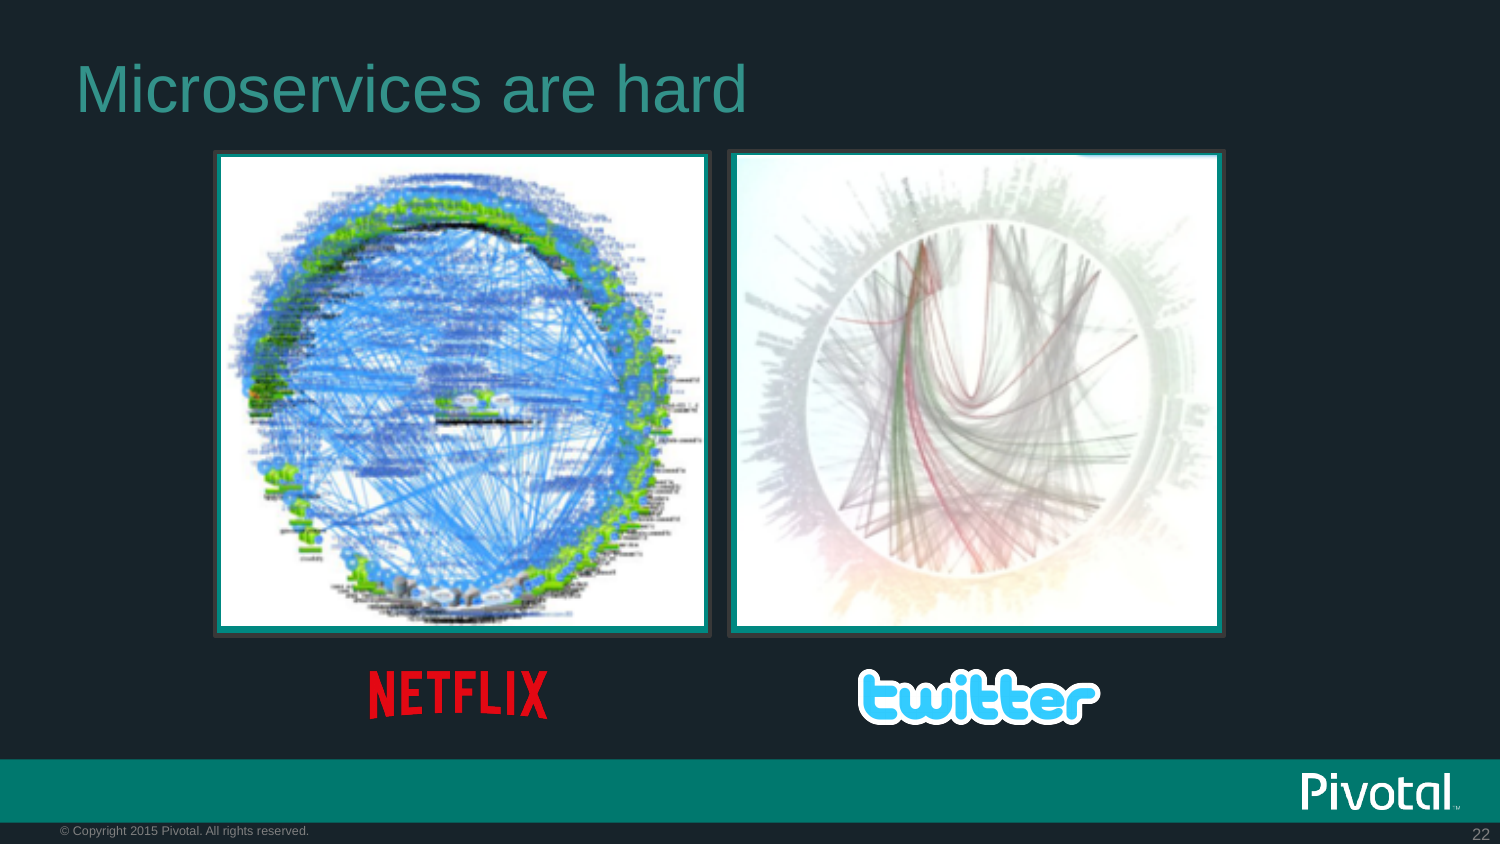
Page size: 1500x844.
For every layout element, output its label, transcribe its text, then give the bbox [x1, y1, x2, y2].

title Microservices are hard [60, 40, 1440, 116]
text_box [213, 150, 712, 638]
picture [736, 155, 1217, 627]
picture [221, 156, 704, 627]
text_box [727, 149, 1226, 638]
picture [365, 648, 552, 742]
picture [1302, 773, 1460, 810]
picture [855, 665, 1103, 729]
